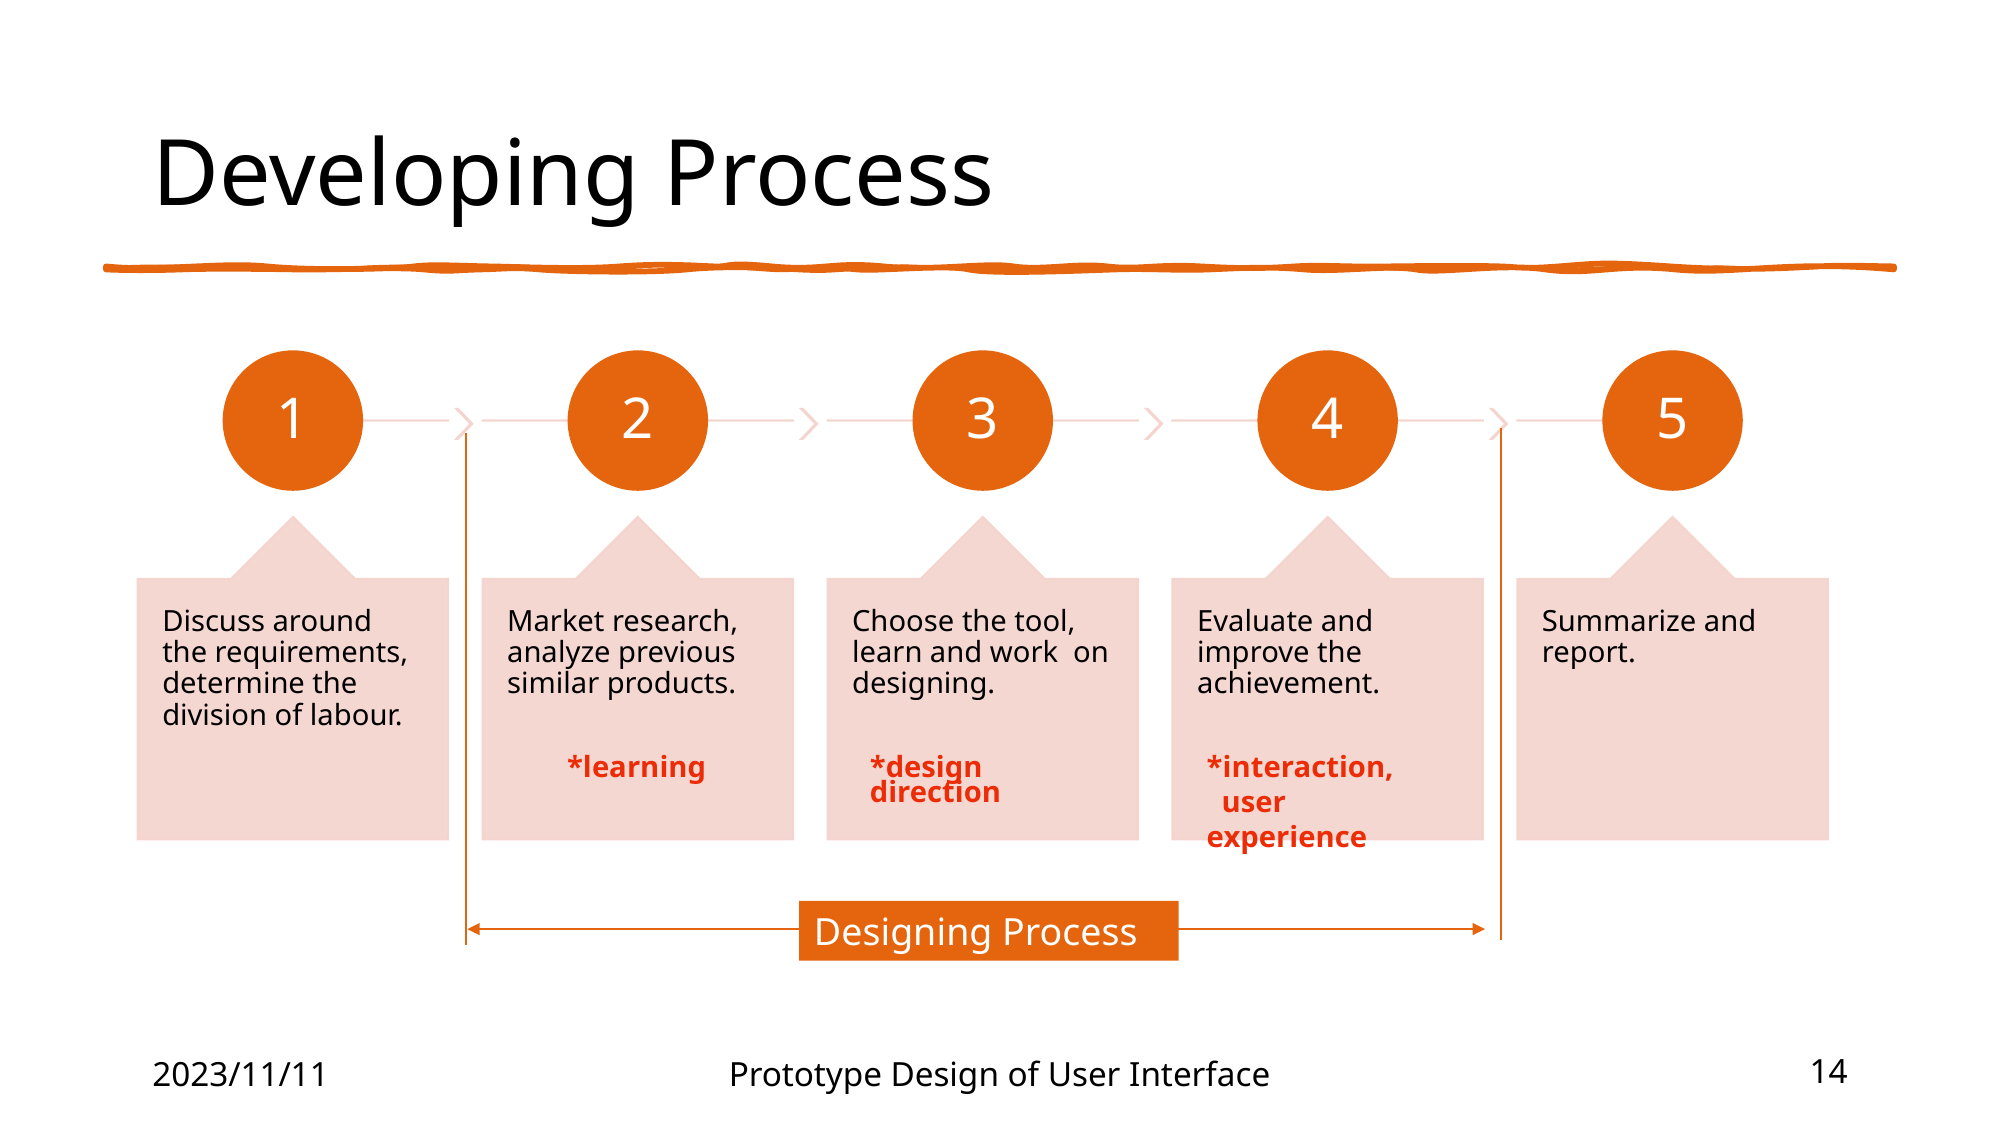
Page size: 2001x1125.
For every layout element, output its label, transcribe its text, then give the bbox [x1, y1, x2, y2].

title Developing Process [137, 59, 1863, 277]
text_box Designing Process [799, 914, 1179, 929]
slide_number 14 [1412, 1042, 1863, 1103]
text_box Designing Process [799, 930, 1179, 961]
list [137, 277, 1863, 914]
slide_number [137, 1042, 588, 1103]
footer Prototype Design of User Interface [662, 1042, 1338, 1103]
